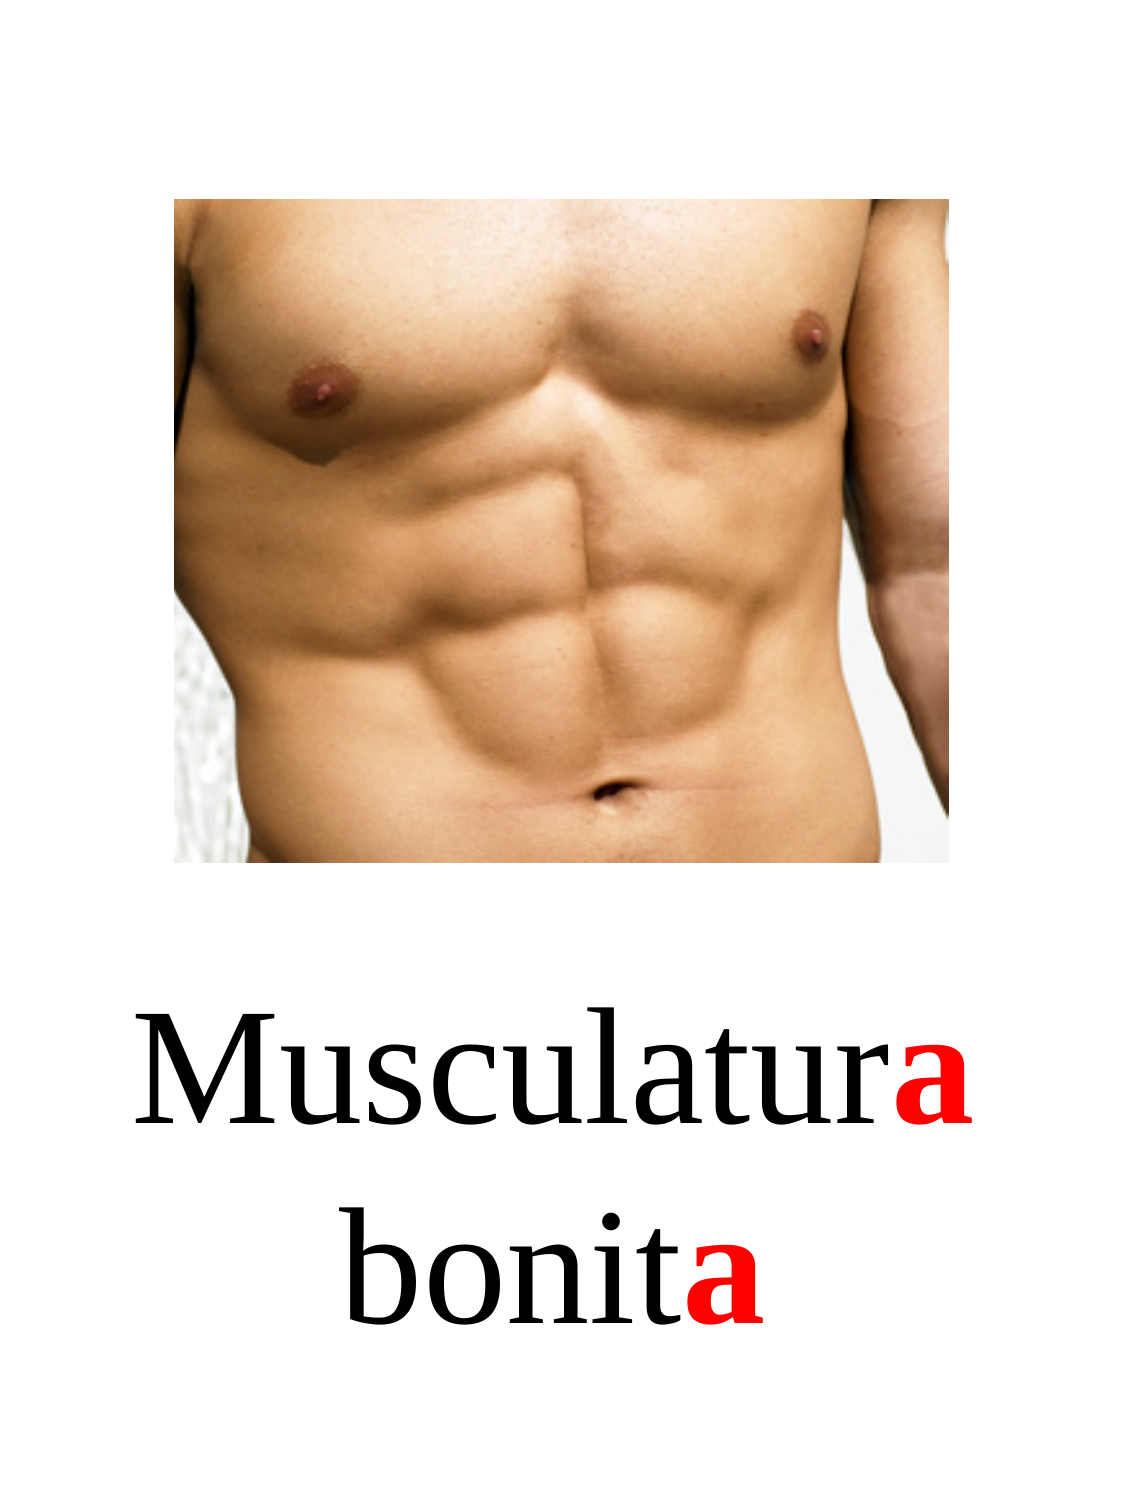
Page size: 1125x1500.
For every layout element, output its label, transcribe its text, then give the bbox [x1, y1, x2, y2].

text_box Musculatura bonita [116, 949, 990, 1365]
picture [174, 199, 949, 863]
